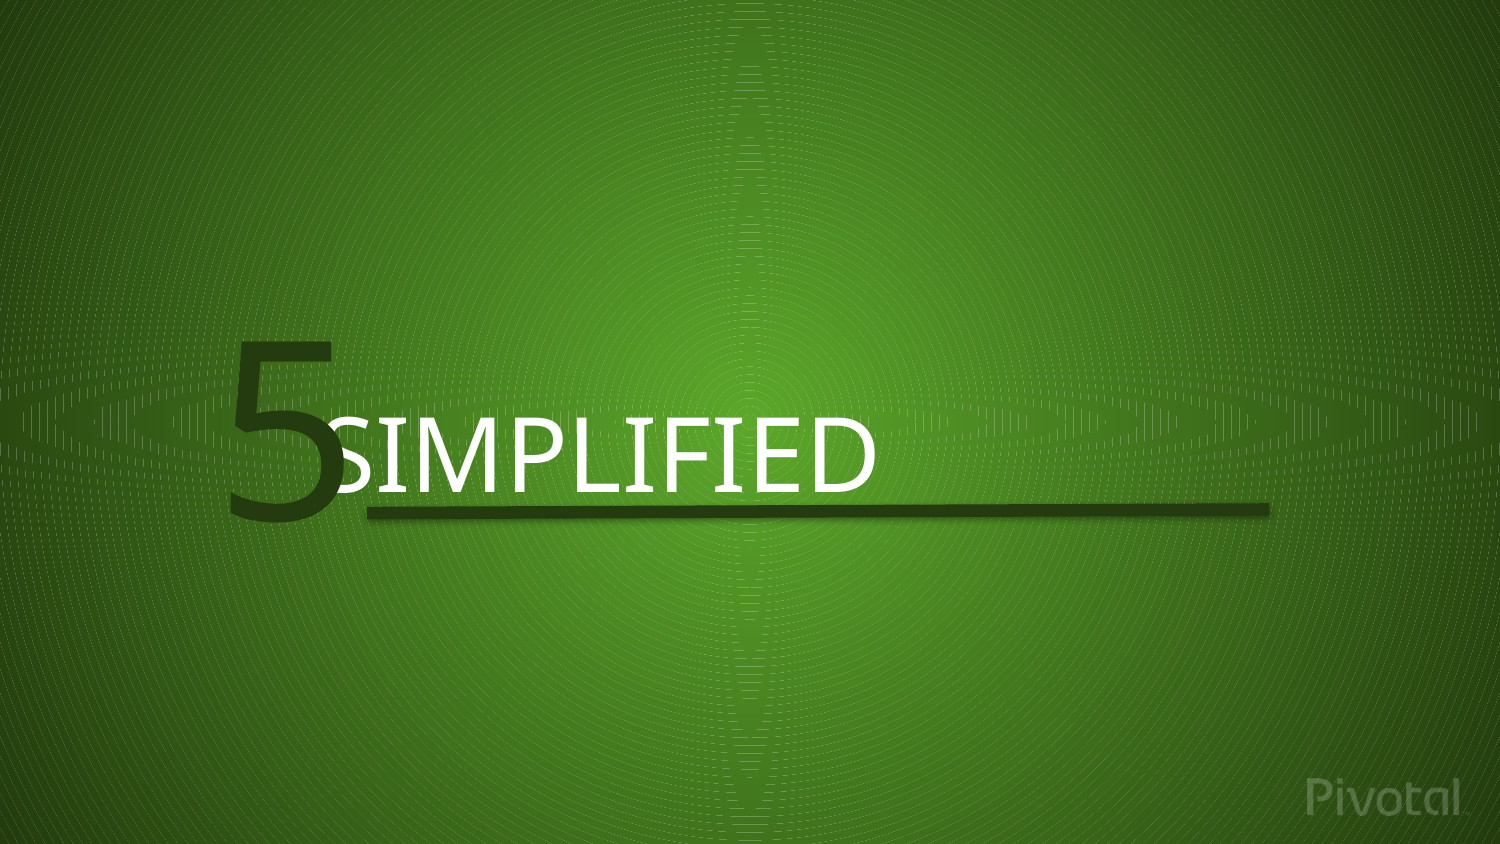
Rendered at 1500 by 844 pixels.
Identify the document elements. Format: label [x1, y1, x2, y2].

text_box [211, 262, 1270, 582]
picture [1307, 778, 1470, 816]
